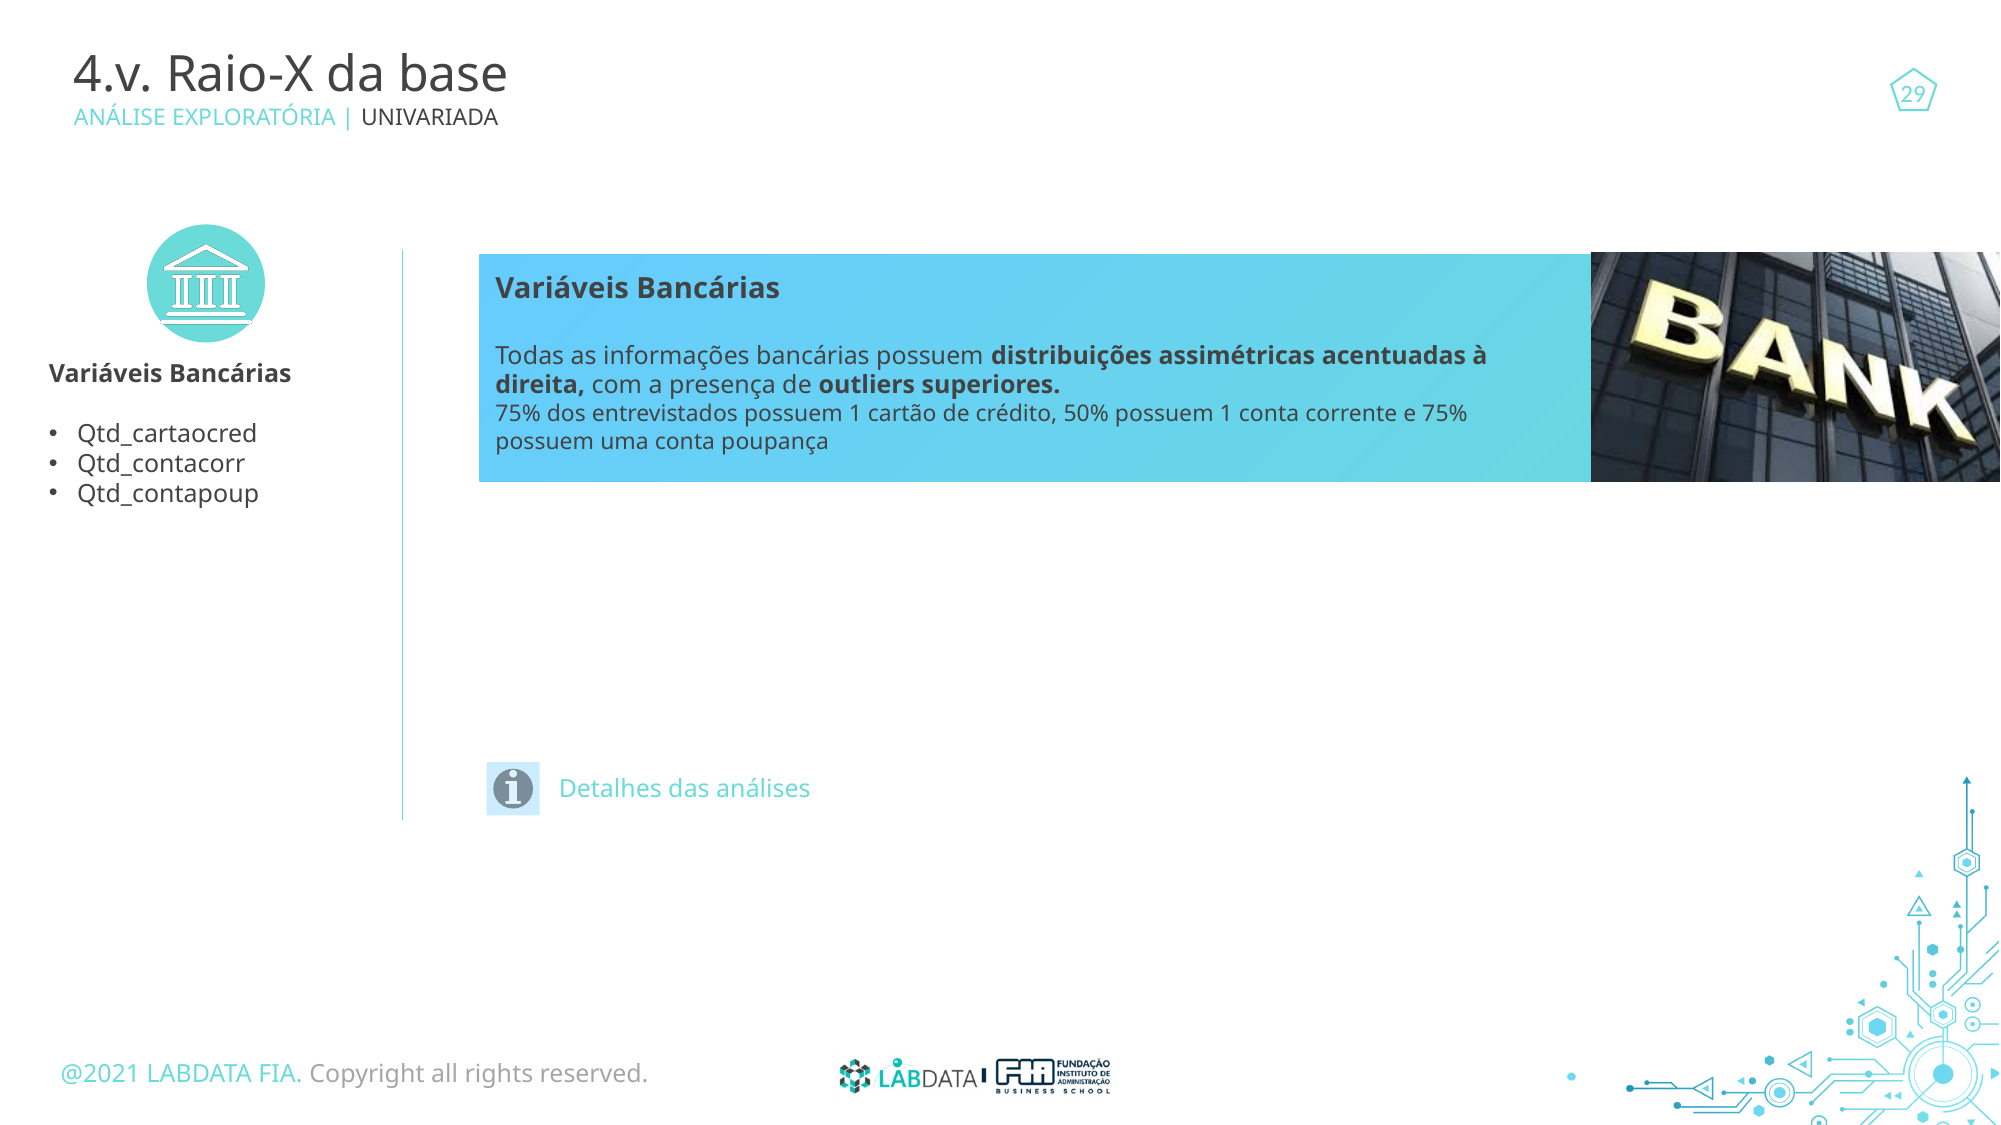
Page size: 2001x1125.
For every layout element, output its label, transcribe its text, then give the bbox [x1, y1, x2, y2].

text_box 29 [1880, 62, 1941, 123]
text_box Detalhes das análises [544, 765, 1123, 811]
text_box [478, 253, 1591, 482]
picture [1567, 776, 1999, 1125]
text_box Variáveis Bancárias Todas as informações bancárias possuem distribuições assimétricas acentuadas à direita, com a presença de outliers superiores. 75% dos entrevistados possuem 1 cartão de crédito, 50% possuem 1 conta corrente e 75% possuem uma conta poupança [480, 261, 1576, 462]
slide_number @2021 LABDATA FIA. Copyright all rights reserved. [45, 1042, 721, 1103]
picture [835, 1046, 1116, 1101]
picture [1591, 252, 2000, 482]
text_box [1890, 67, 1938, 112]
text_box [486, 761, 541, 816]
text_box Variáveis Bancárias Qtd_cartaocred Qtd_contacorr Qtd_contapoup [34, 342, 387, 995]
text_box [507, 782, 520, 803]
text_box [146, 224, 265, 343]
text_box 4.v. Raio-X da base ANÁLISE EXPLORATÓRIA | UNIVARIADA [58, 27, 1146, 145]
